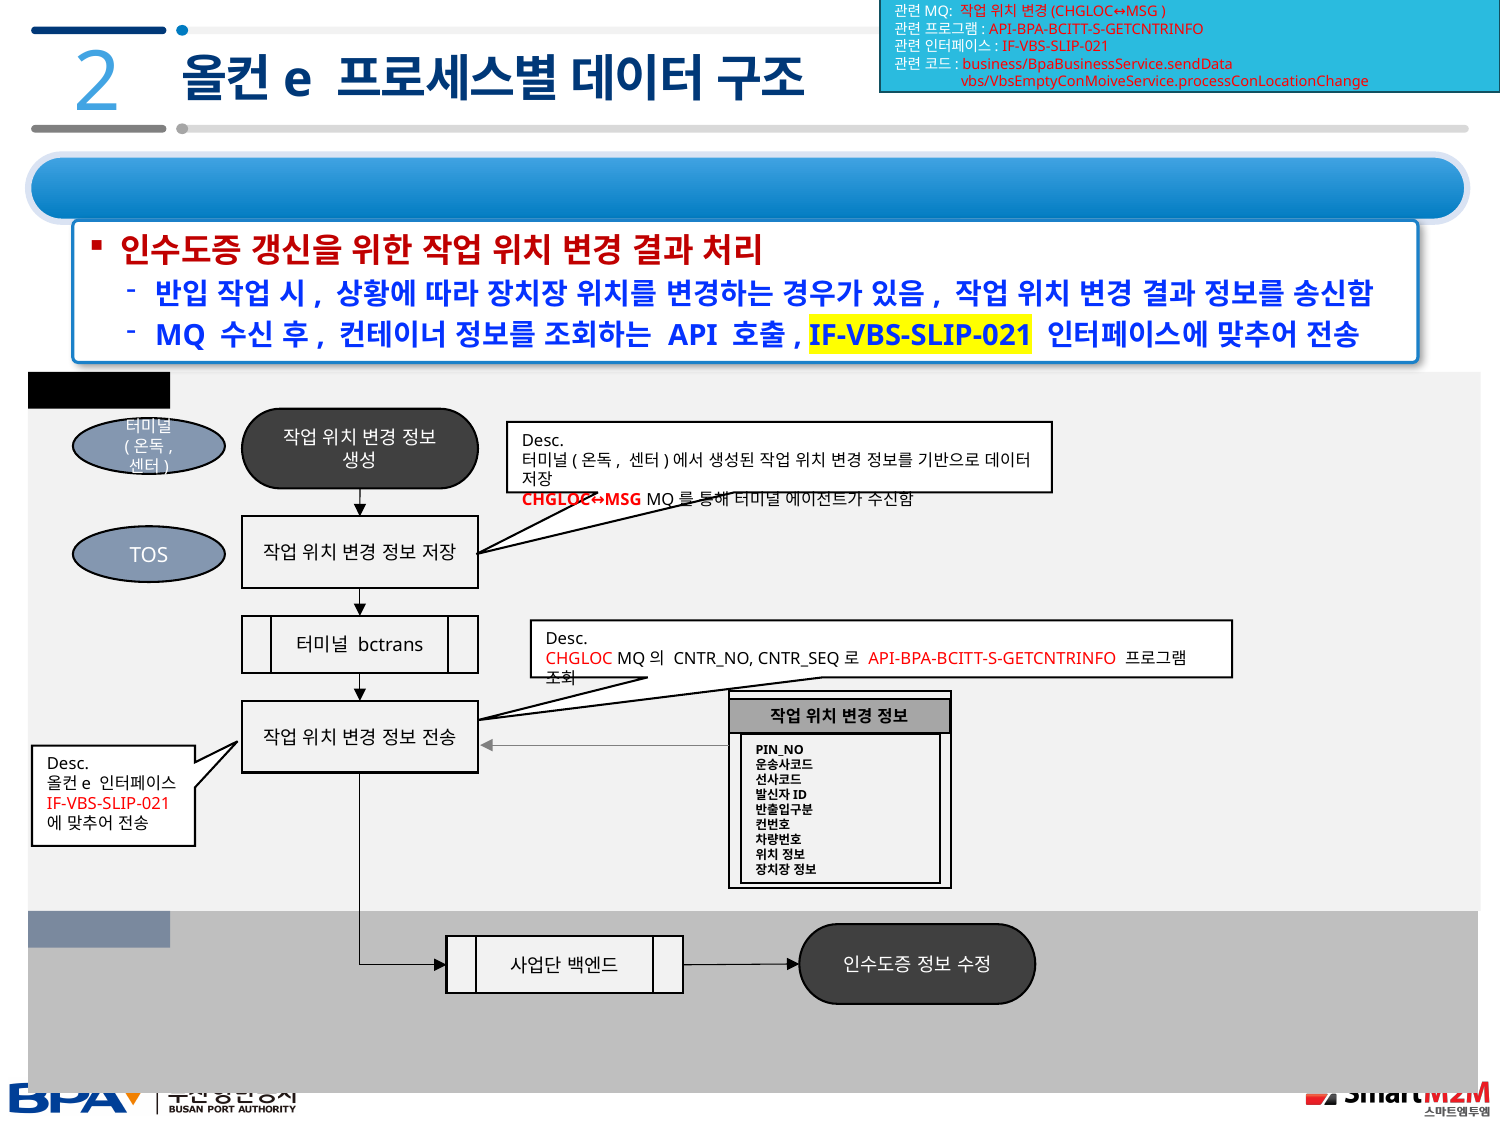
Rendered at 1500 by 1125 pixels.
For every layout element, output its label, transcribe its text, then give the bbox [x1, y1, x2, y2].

text_box 관련MQ: 작업 위치 변경(CHGLOC↔MSG ) 관련 프로그램: API-BPA-BCITT-S-GETCNTRINFO 관련 인터페이스: IF-VBS-SLIP-021 관련 코드: business/BpaBusinessService.sendData vbs/VbsEmptyConMoiveService.processConLocationChange [879, 0, 1500, 93]
text_box 올컨e 프로세스별 데이터 구조 [181, 53, 807, 108]
text_box 작업 위치 변경 정보 저장 [241, 515, 479, 589]
text_box [27, 912, 1479, 1094]
text_box TOS [72, 526, 225, 582]
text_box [729, 691, 951, 889]
text_box 사업단 IDC [28, 910, 171, 948]
text_box 작업 위치 변경 정보 전송 [241, 700, 479, 774]
text_box 터미널 (온독, 센터) [72, 418, 225, 474]
text_box 작업 위치 변경 정보 생성 [240, 407, 480, 490]
text_box 터미널 bctrans [241, 615, 479, 674]
text_box 인수도증 갱신을 위한 작업 위치 변경 결과 처리 반입 작업 시, 상황에 따라 장치장 위치를 변경하는 경우가 있음, 작업 위치 변경 결과 정보를 송신함 MQ 수신 후, 컨테이너 정보를 조회하는 API 호출, IF-VBS-SLIP-021 인터페이스에 맞추어 전송 [72, 220, 1418, 363]
text_box [27, 371, 1482, 912]
text_box Desc. CHGLOC MQ의 CNTR_NO, CNTR_SEQ로 API-BPA-BCITT-S-GETCNTRINFO 프로그램 조회 [477, 619, 1234, 722]
picture [8, 1077, 298, 1116]
text_box Desc. 올컨e 인터페이스 IF-VBS-SLIP-021 에 맞추어 전송 [30, 740, 239, 847]
text_box 인수도증 정보 수정 [798, 923, 1037, 1005]
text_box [307, 825, 500, 913]
picture [1303, 1077, 1492, 1119]
text_box 2 [73, 38, 122, 129]
text_box 터미널 IDC [28, 371, 171, 409]
text_box 2.4 데이터 구조 및 프로세스 – 10) 작업 위치 변경 결과 [27, 153, 1469, 223]
text_box Desc. 터미널(온독, 센터)에서 생성된 작업 위치 변경 정보를 기반으로 데이터 저장 CHGLOC↔MSG MQ를 통해 터미널 에이전트가 수신함 [475, 420, 1053, 556]
text_box 사업단 백엔드 [445, 935, 684, 994]
